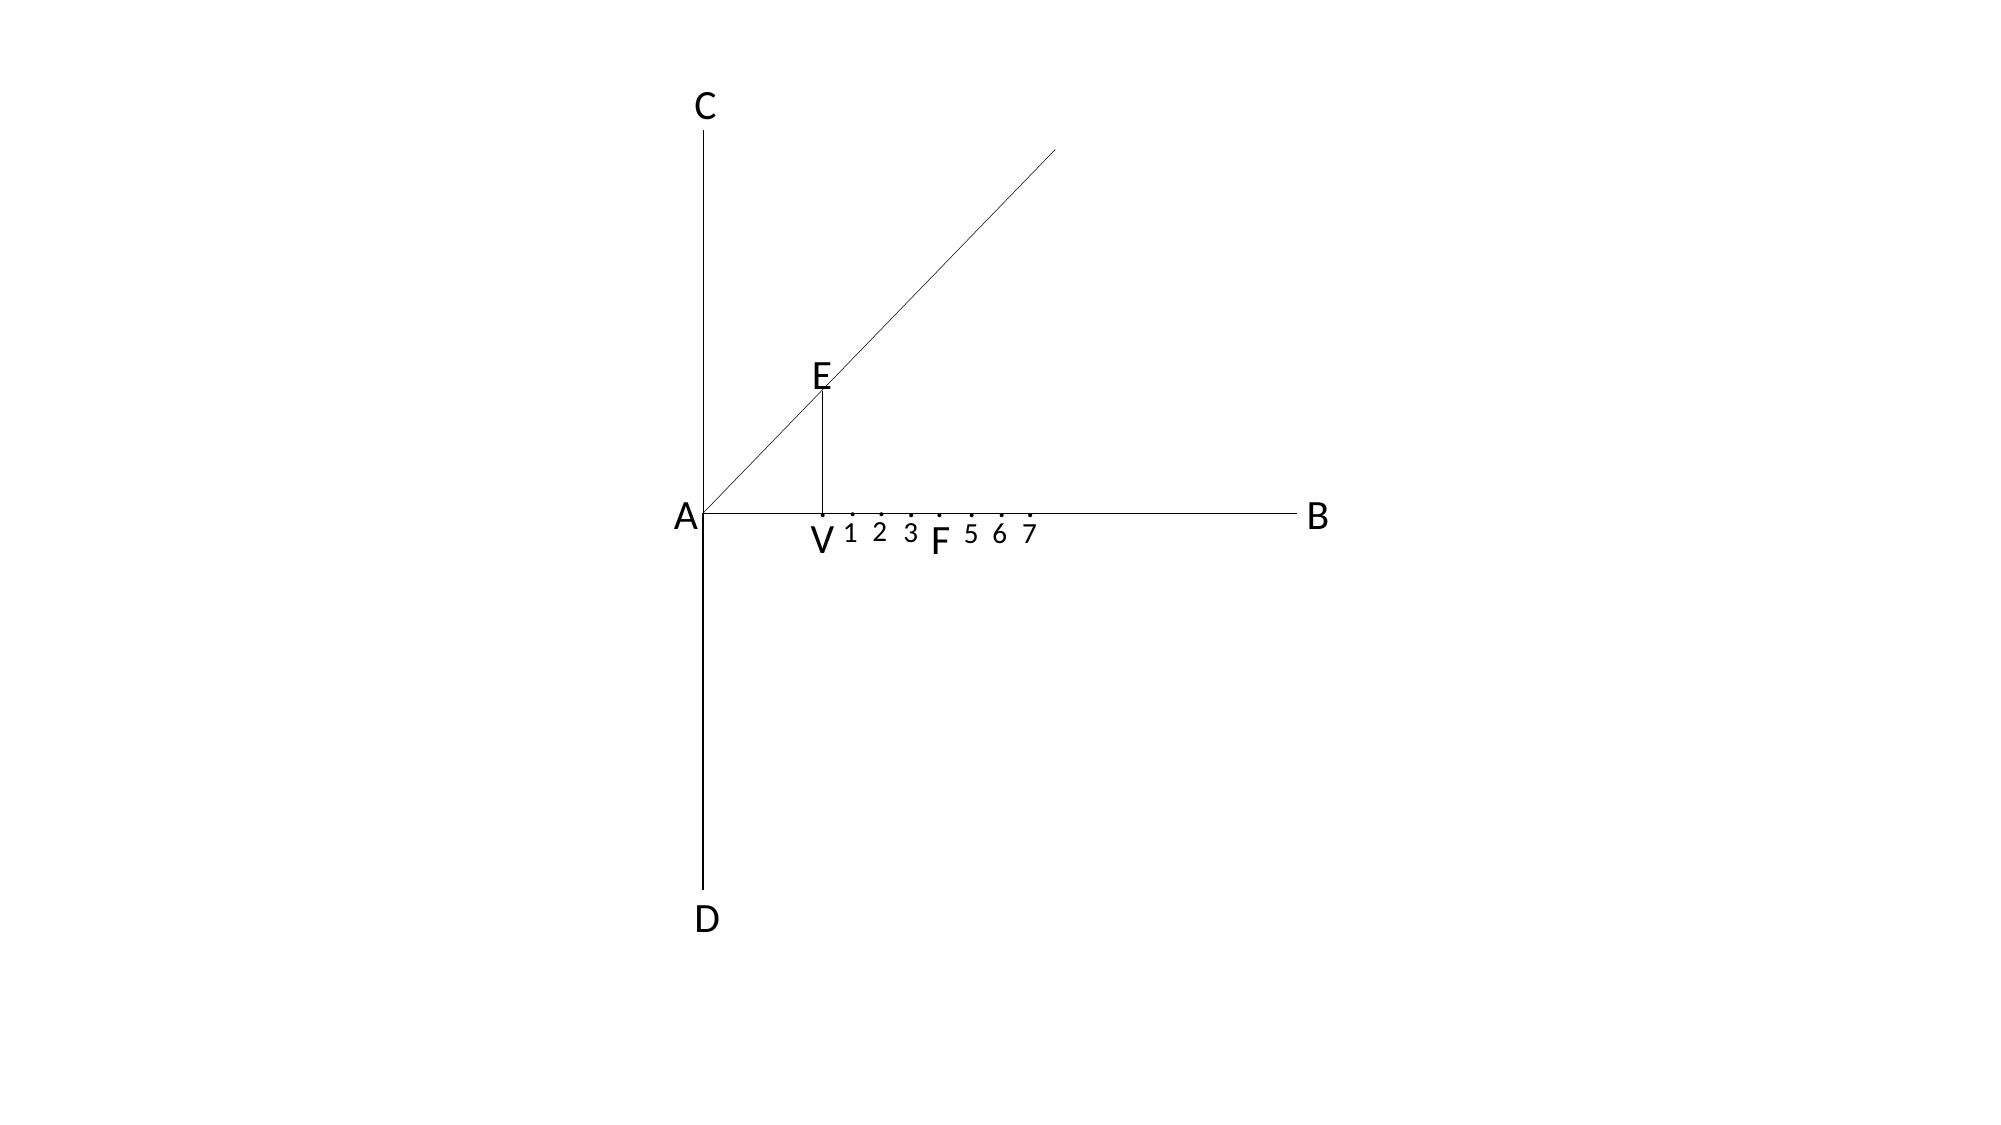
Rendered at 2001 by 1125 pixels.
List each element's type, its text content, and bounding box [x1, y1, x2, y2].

text_box 6 [977, 514, 1007, 557]
text_box 2 [857, 514, 888, 555]
text_box V [795, 514, 843, 569]
text_box B [1291, 480, 1339, 546]
text_box . [936, 514, 948, 532]
text_box D [679, 883, 727, 949]
text_box 1 [828, 514, 875, 556]
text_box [704, 149, 1056, 513]
text_box A [658, 480, 702, 546]
text_box 7 [1007, 514, 1055, 557]
text_box F [916, 532, 964, 571]
text_box 5 [948, 514, 977, 557]
text_box 3 [888, 514, 936, 556]
text_box C [679, 70, 727, 136]
text_box . [803, 514, 828, 532]
